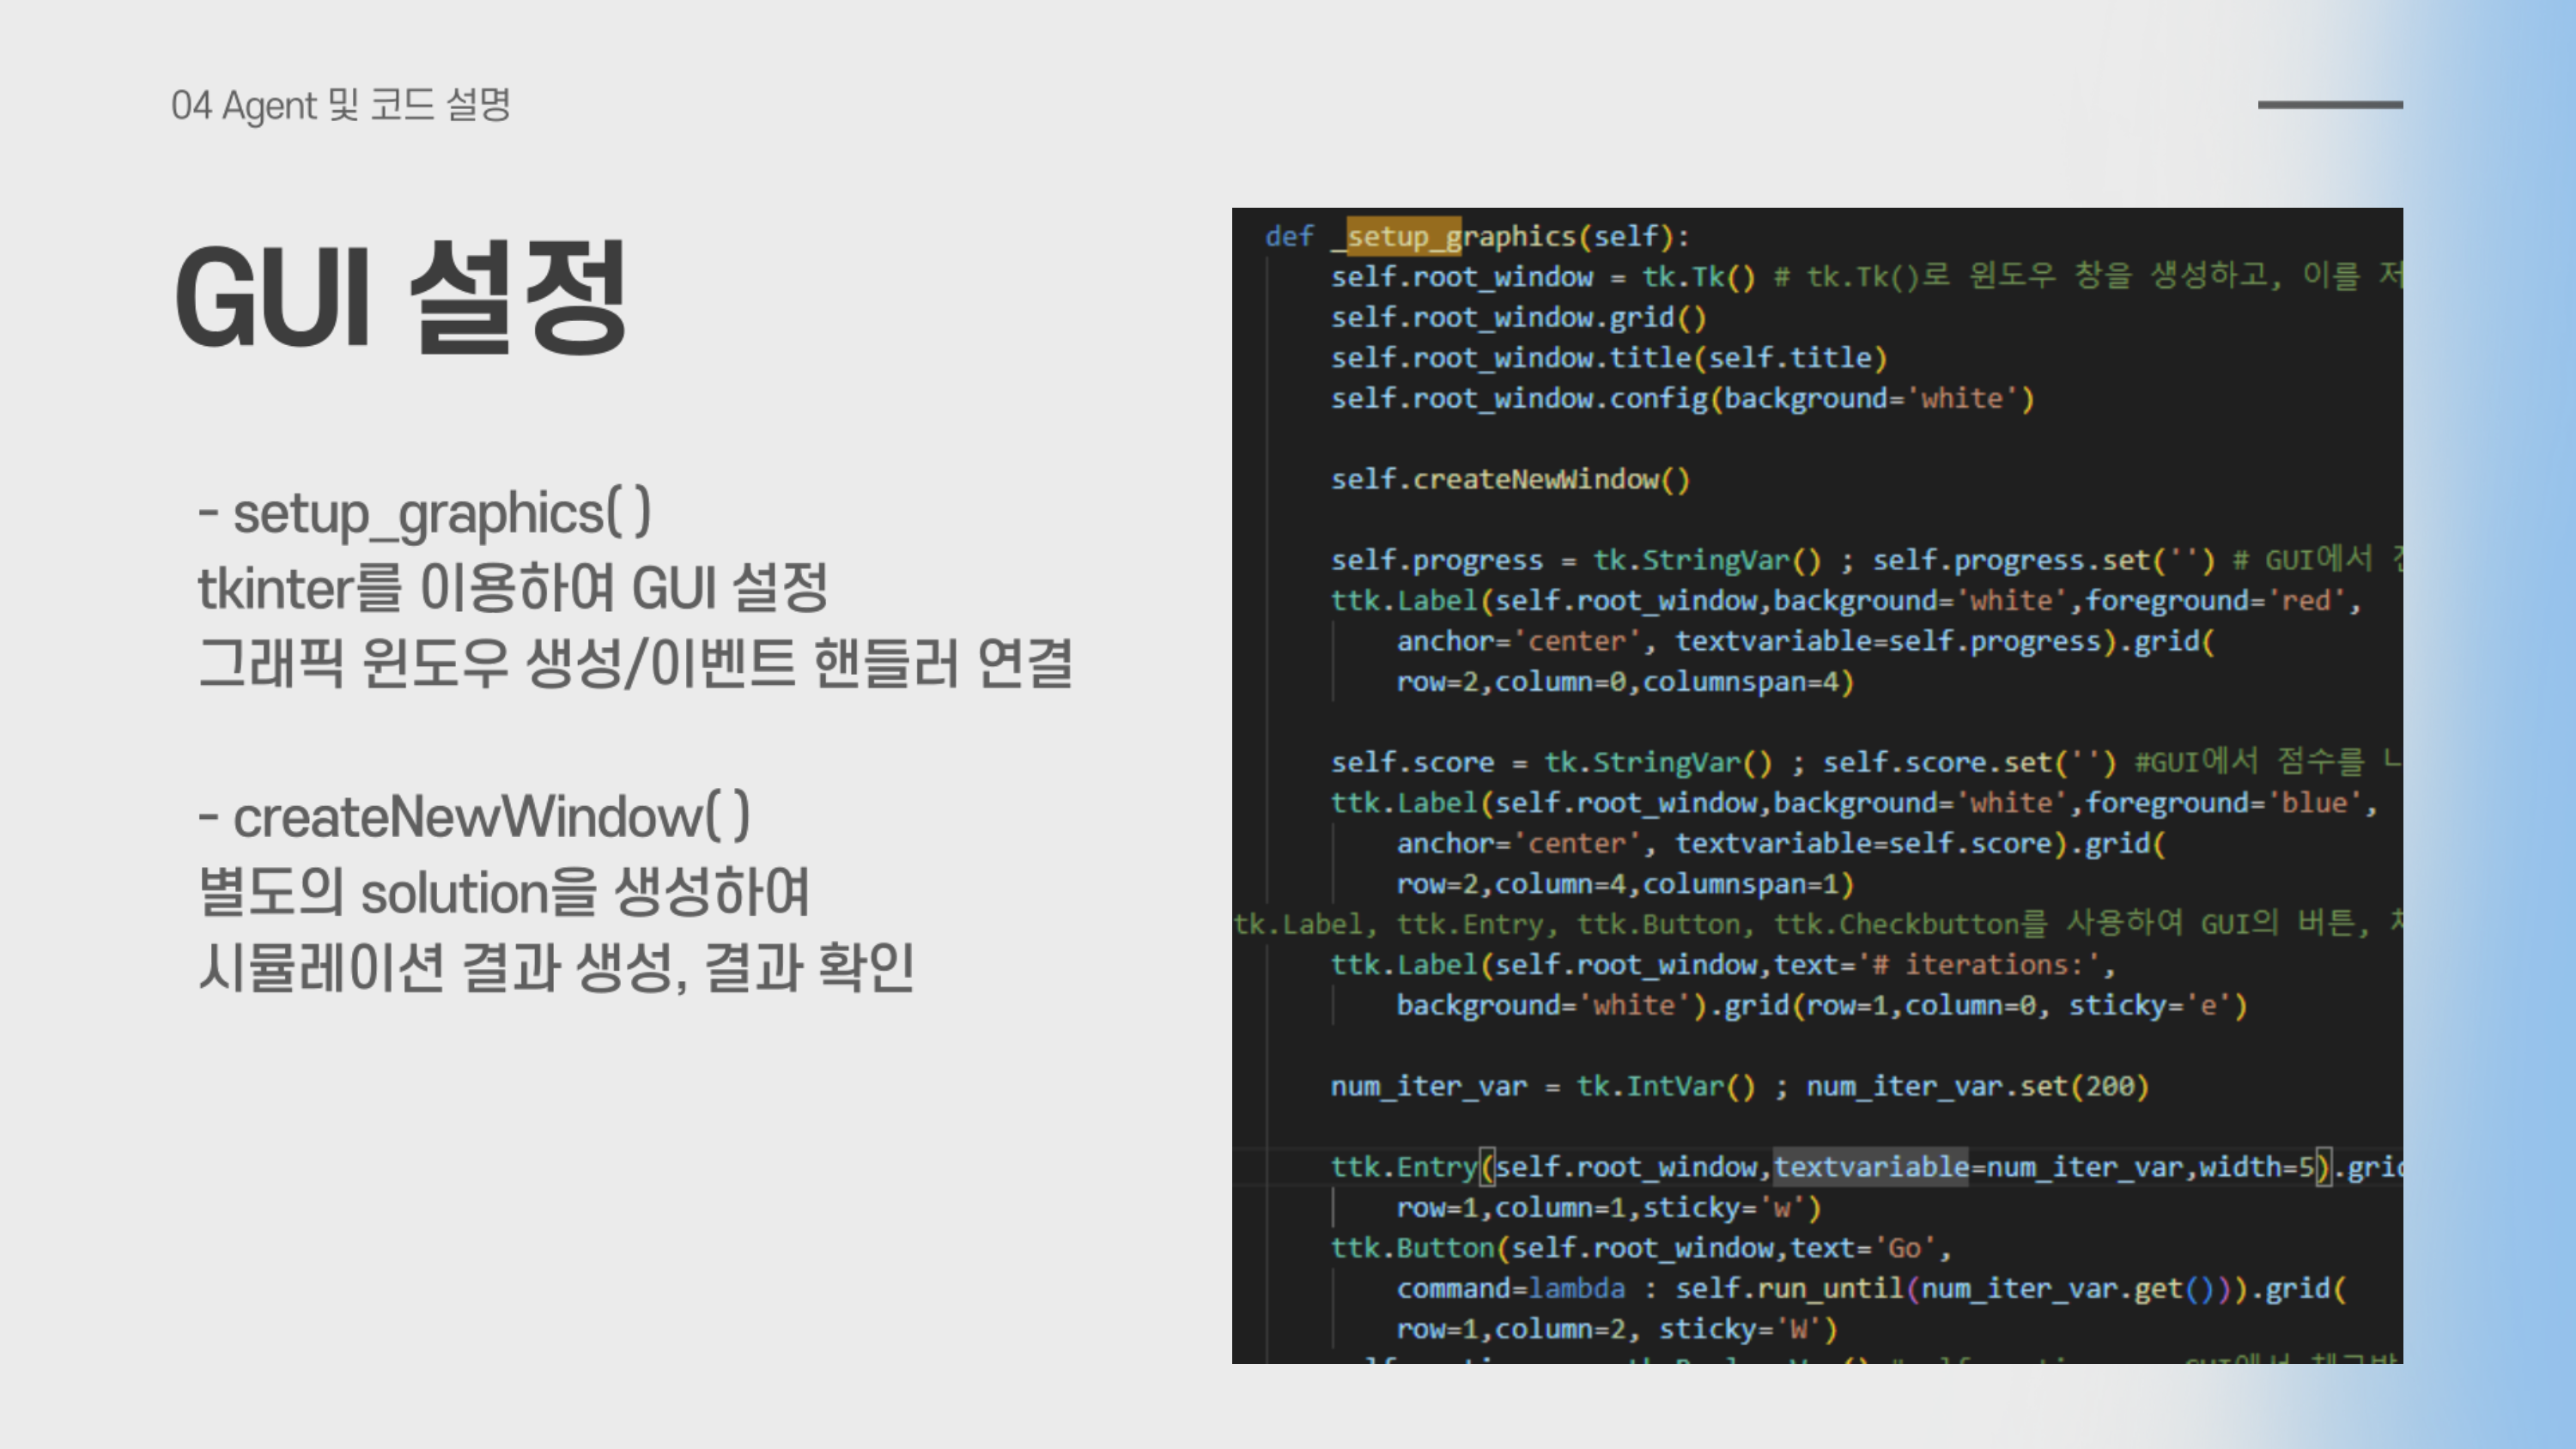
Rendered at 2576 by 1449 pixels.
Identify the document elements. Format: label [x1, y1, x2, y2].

text_box [1232, 208, 2403, 1364]
text_box [1795, 0, 2576, 1449]
picture [189, 460, 1106, 1021]
picture [153, 178, 696, 412]
picture [166, 76, 529, 149]
text_box [2258, 89, 2403, 120]
